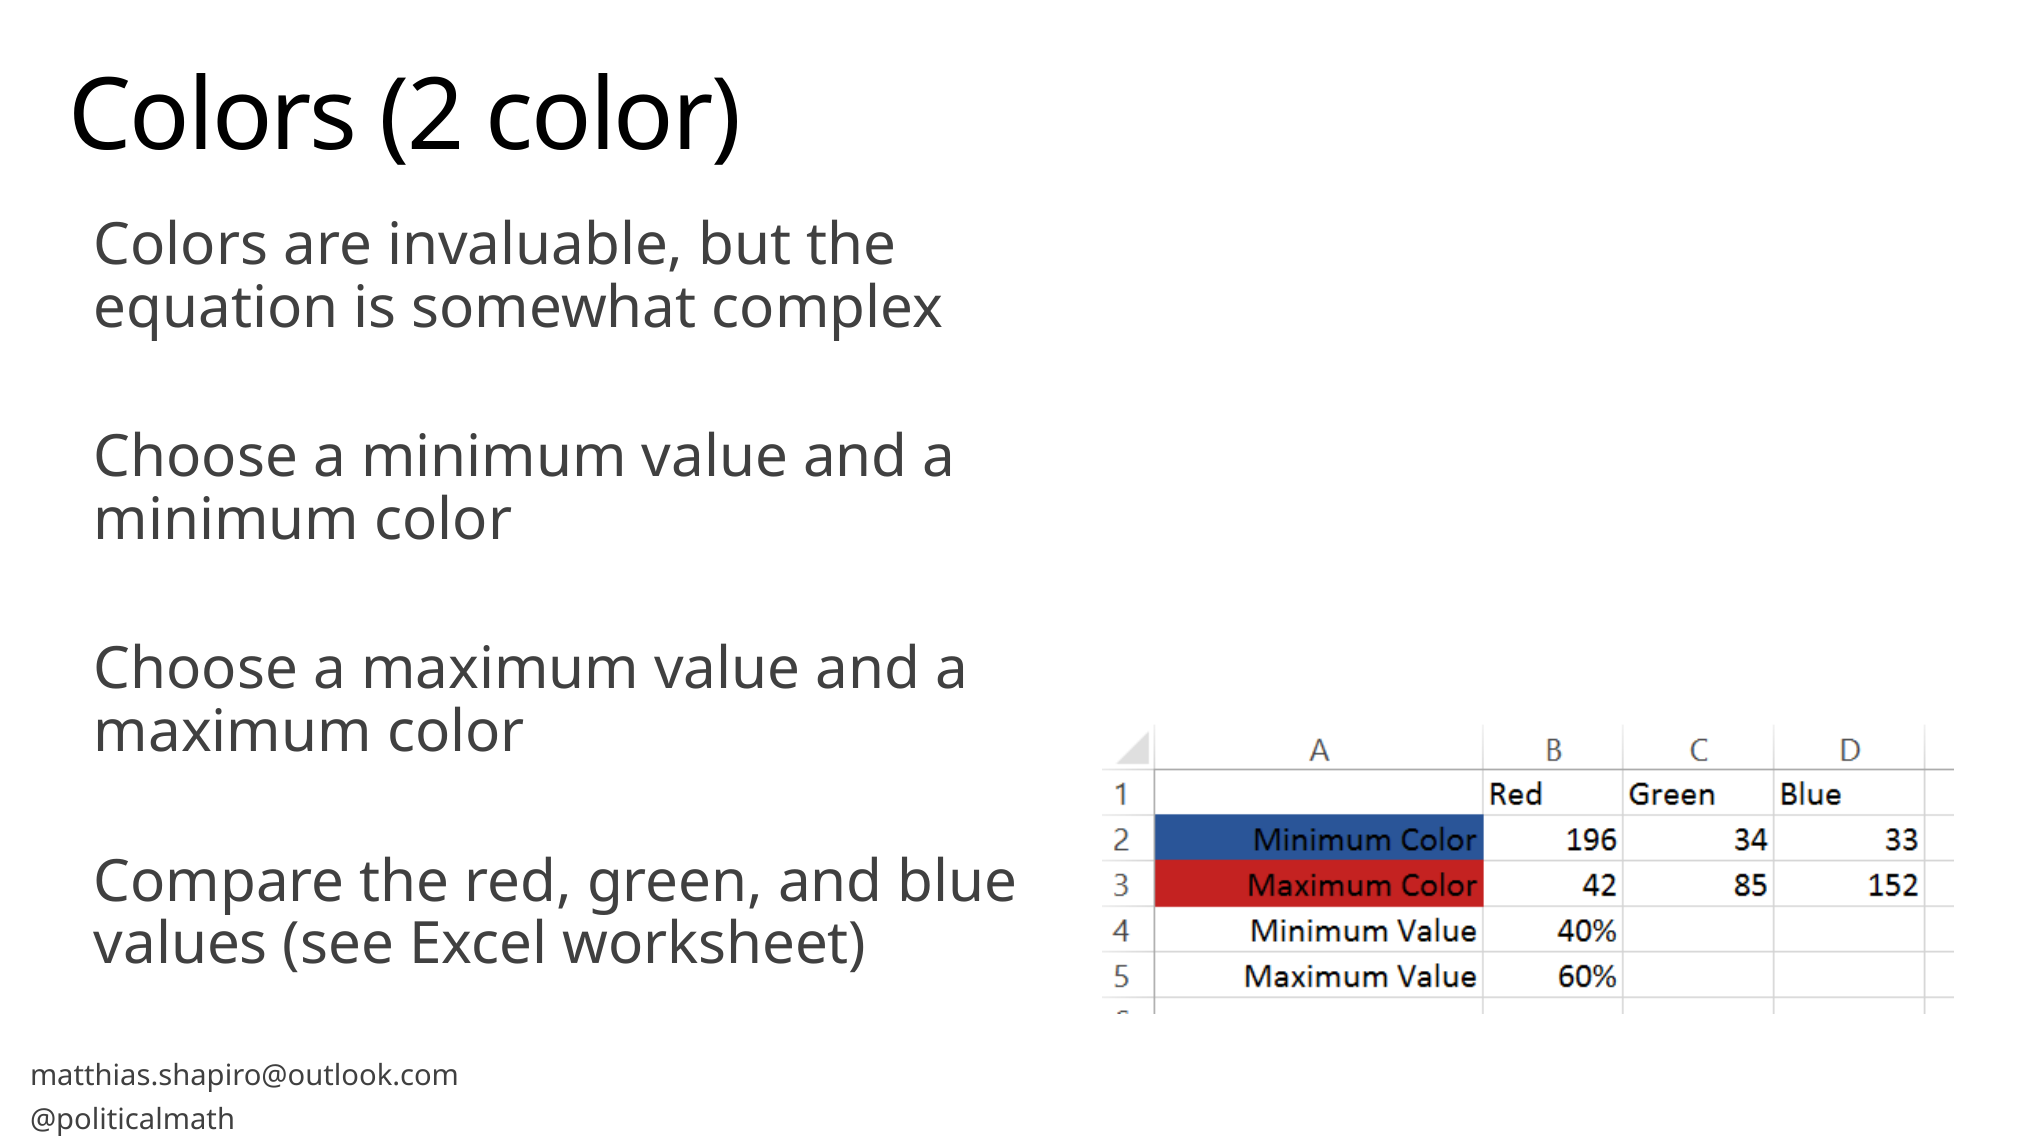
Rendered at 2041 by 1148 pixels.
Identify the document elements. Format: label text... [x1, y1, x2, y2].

picture [1102, 713, 1954, 1015]
title Colors (2 color) [45, 48, 1996, 199]
text_box Colors are invaluable, but the equation is somewhat complex Choose a minimum value and a minimum color Choose a maximum value and a maximum color Compare the red, green, and blue values (see Excel worksheet) [69, 198, 1108, 992]
